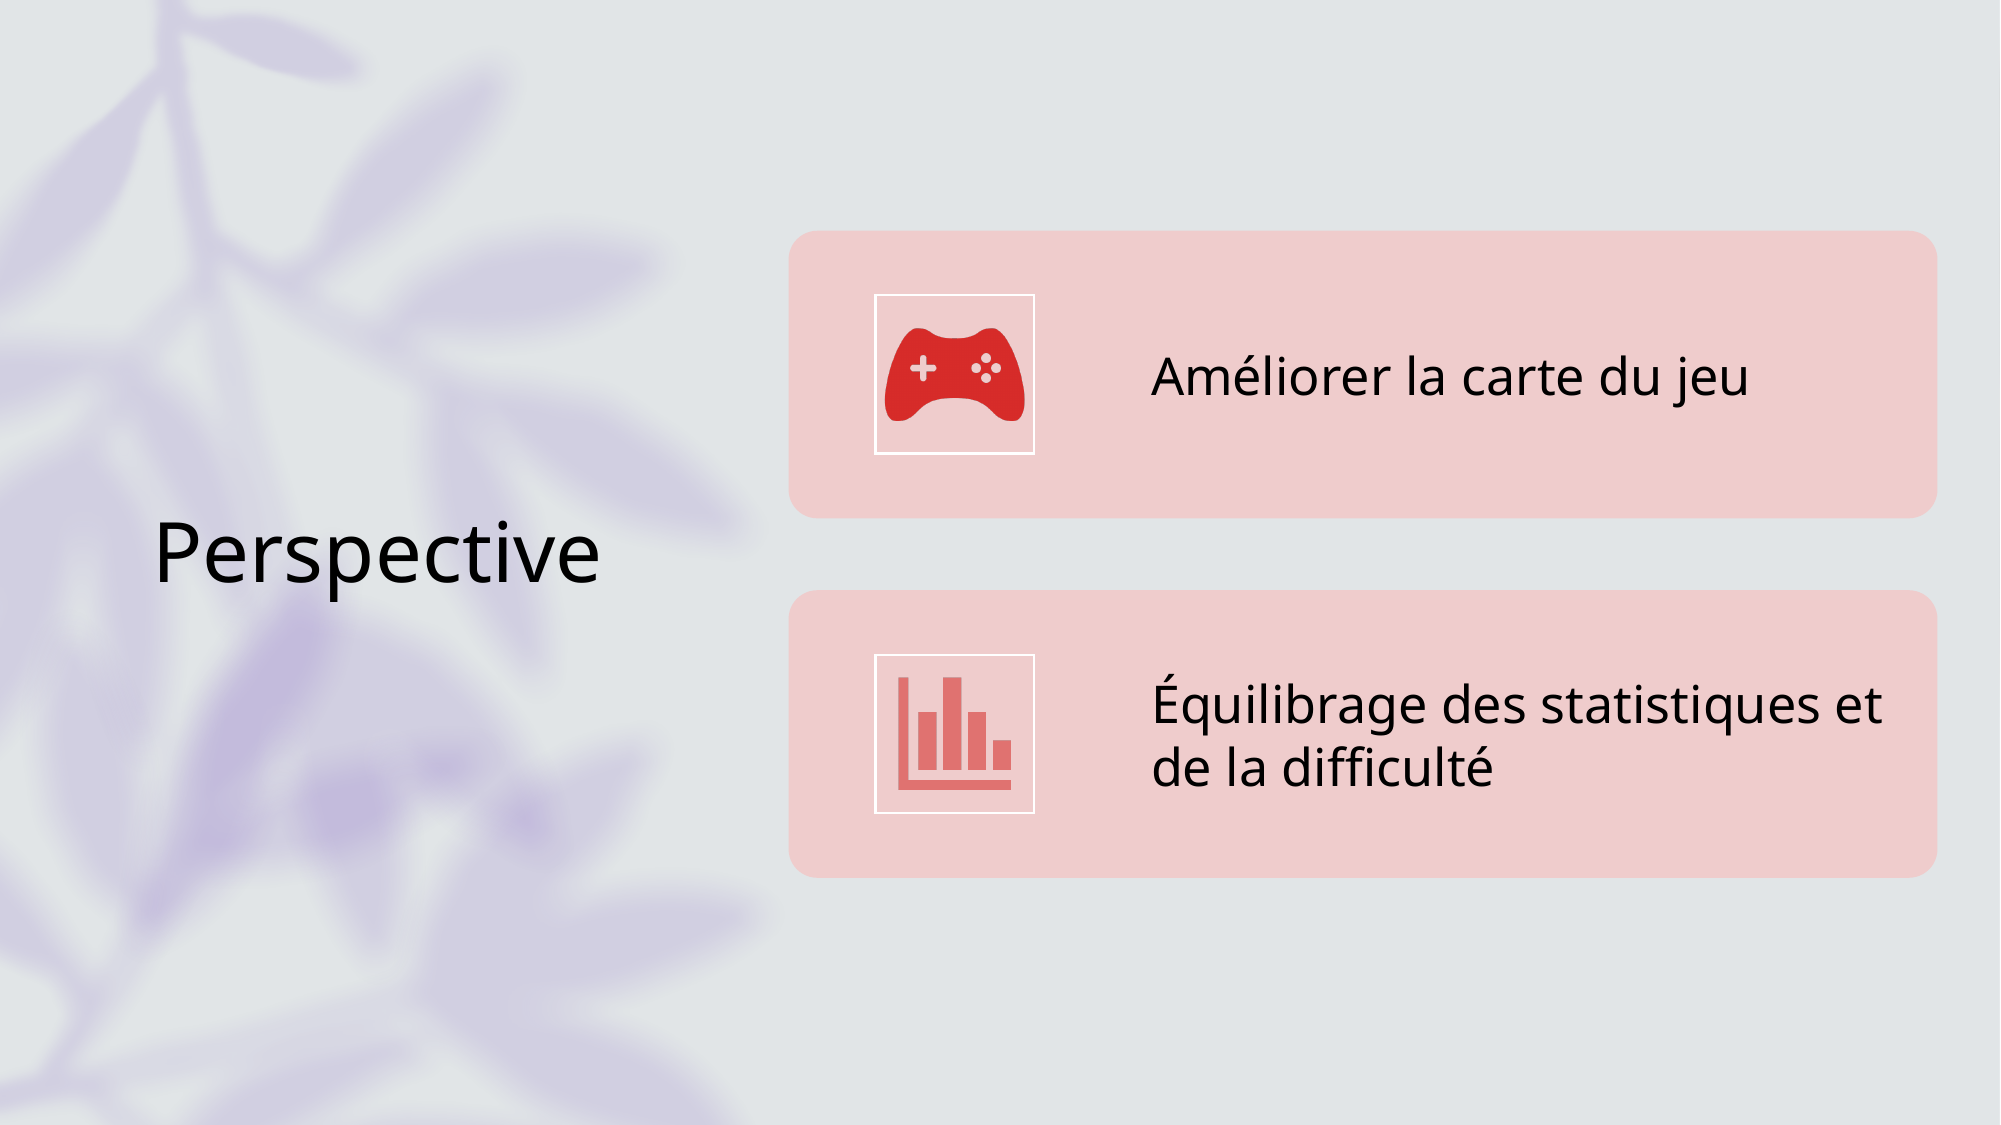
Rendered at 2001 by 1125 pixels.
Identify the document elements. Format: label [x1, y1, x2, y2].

text_box [860, 0, 2000, 1125]
text_box [0, 0, 860, 1125]
list [788, 74, 1938, 1034]
